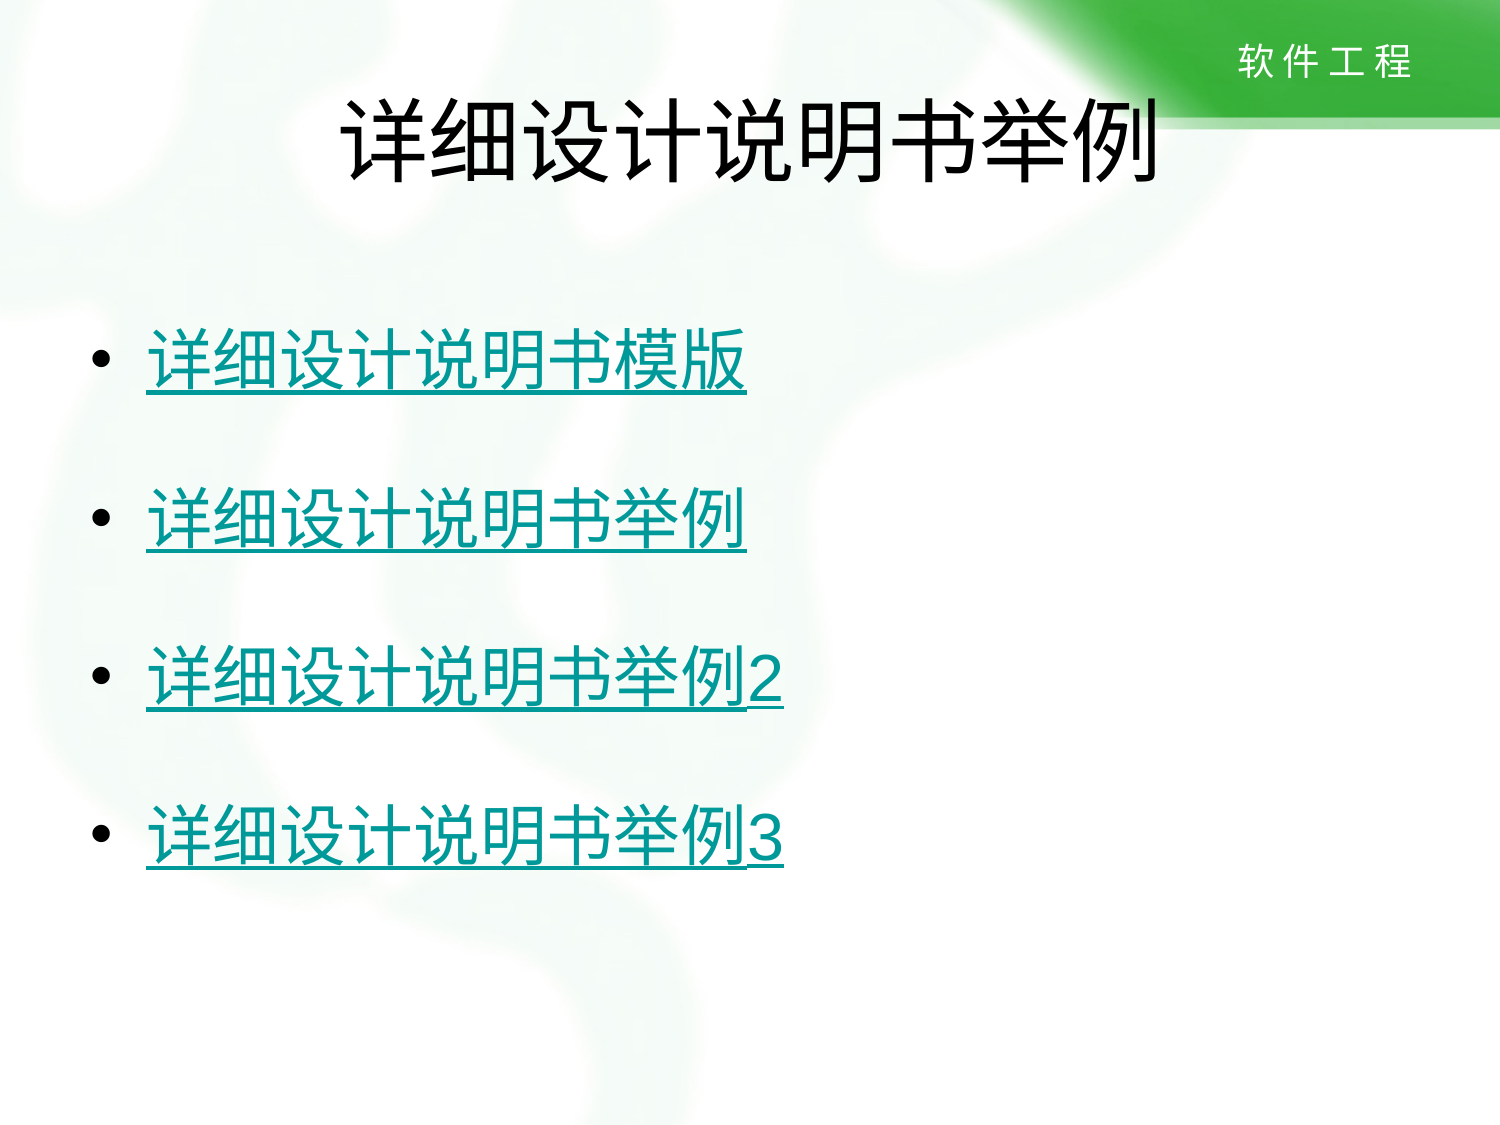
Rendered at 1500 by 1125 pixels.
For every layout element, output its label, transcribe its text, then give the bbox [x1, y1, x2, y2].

picture [0, 0, 1500, 1125]
list 详细设计说明书模版 详细设计说明书举例 详细设计说明书举例2 详细设计说明书举例3 [75, 262, 1425, 1005]
title 详细设计说明书举例 [75, 45, 1425, 233]
